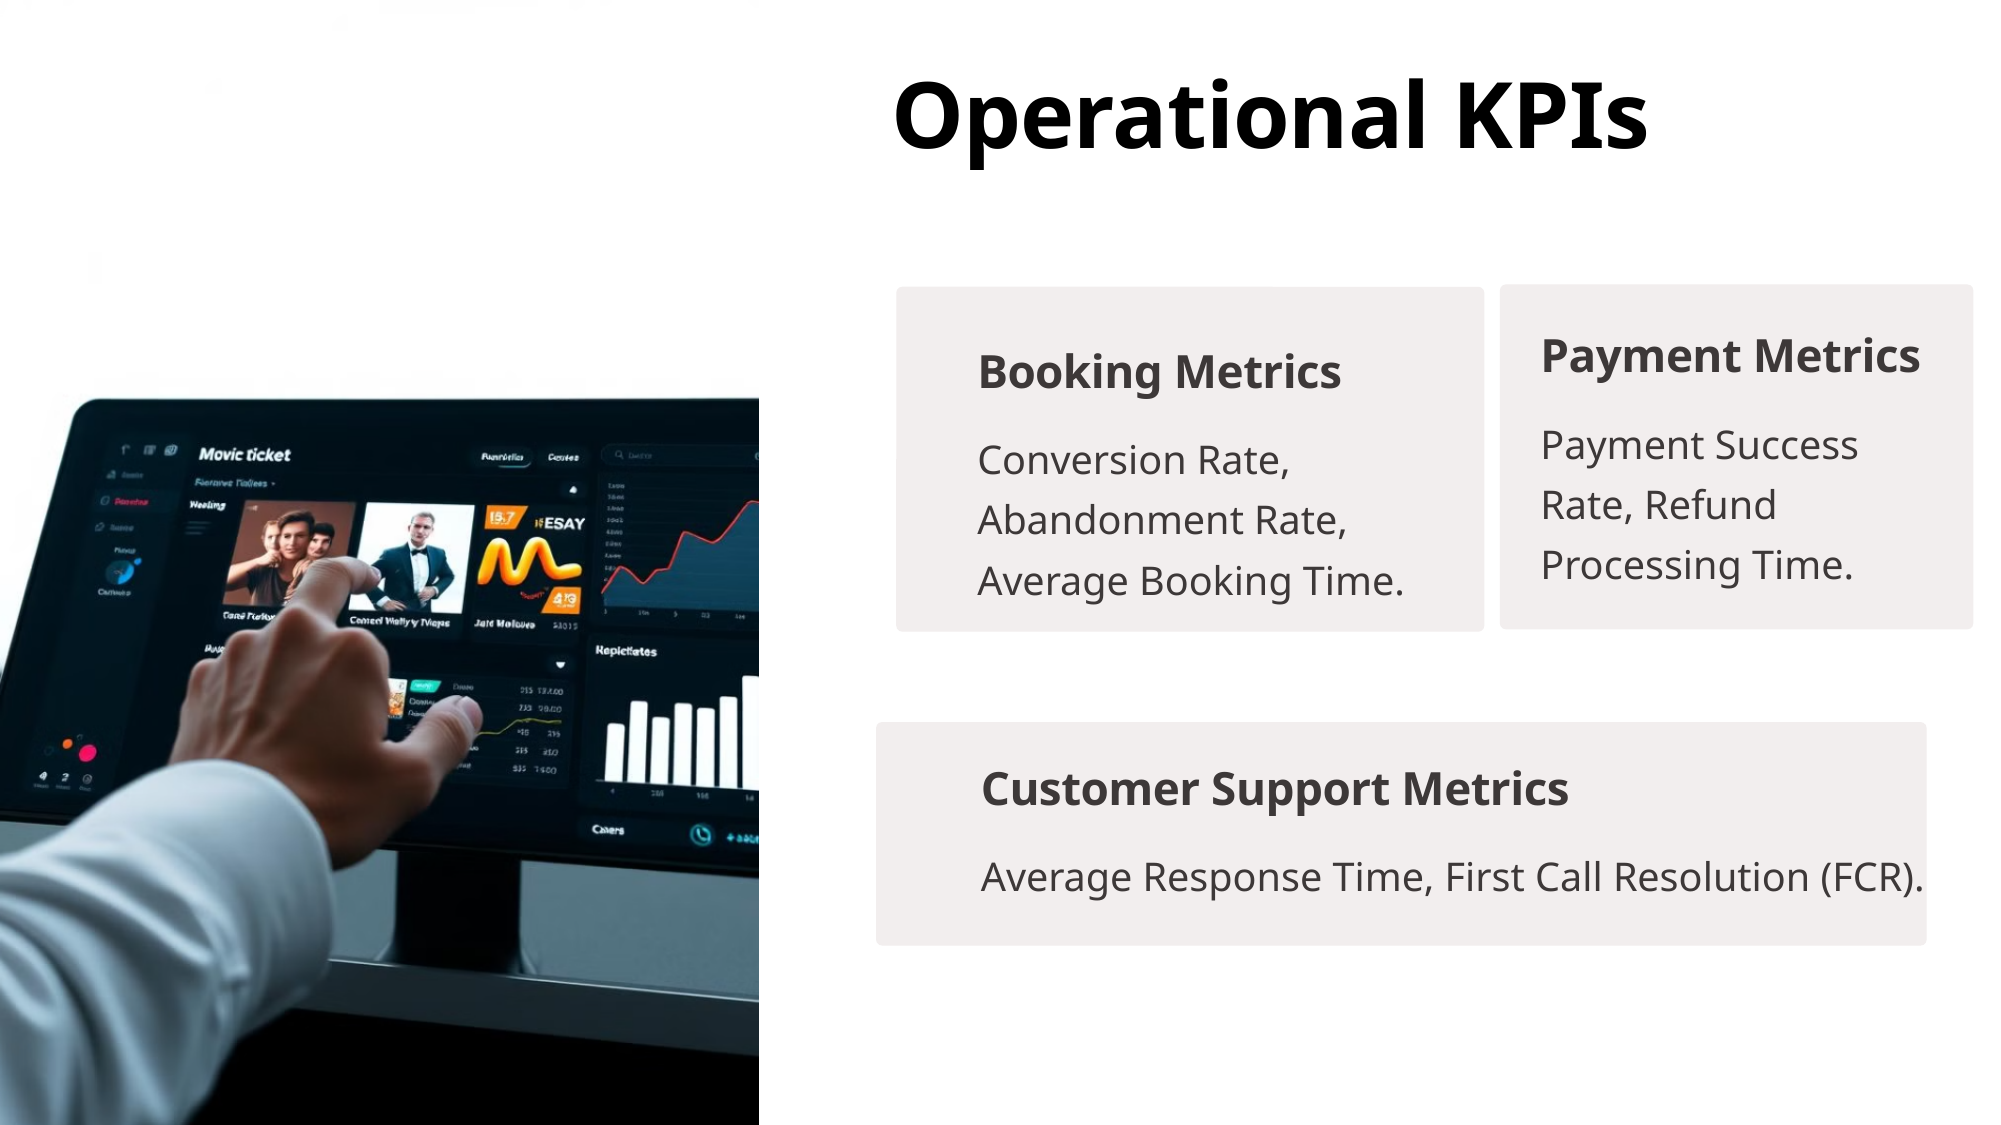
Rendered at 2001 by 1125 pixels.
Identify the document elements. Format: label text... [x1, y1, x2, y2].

text_box Payment Success Rate, Refund Processing Time. [1540, 406, 1949, 529]
text_box Operational KPIs [891, 52, 1812, 168]
text_box Customer Support Metrics [980, 757, 1520, 816]
text_box [896, 286, 1485, 632]
picture [0, 0, 759, 1125]
text_box Conversion Rate, Abandonment Rate, Average Booking Time. [977, 421, 1485, 605]
text_box Payment Metrics [1540, 324, 1911, 383]
text_box [1499, 284, 1974, 630]
text_box Booking Metrics [977, 340, 1438, 398]
text_box Average Response Time, First Call Resolution (FCR). [980, 839, 1962, 901]
text_box [876, 722, 1927, 946]
